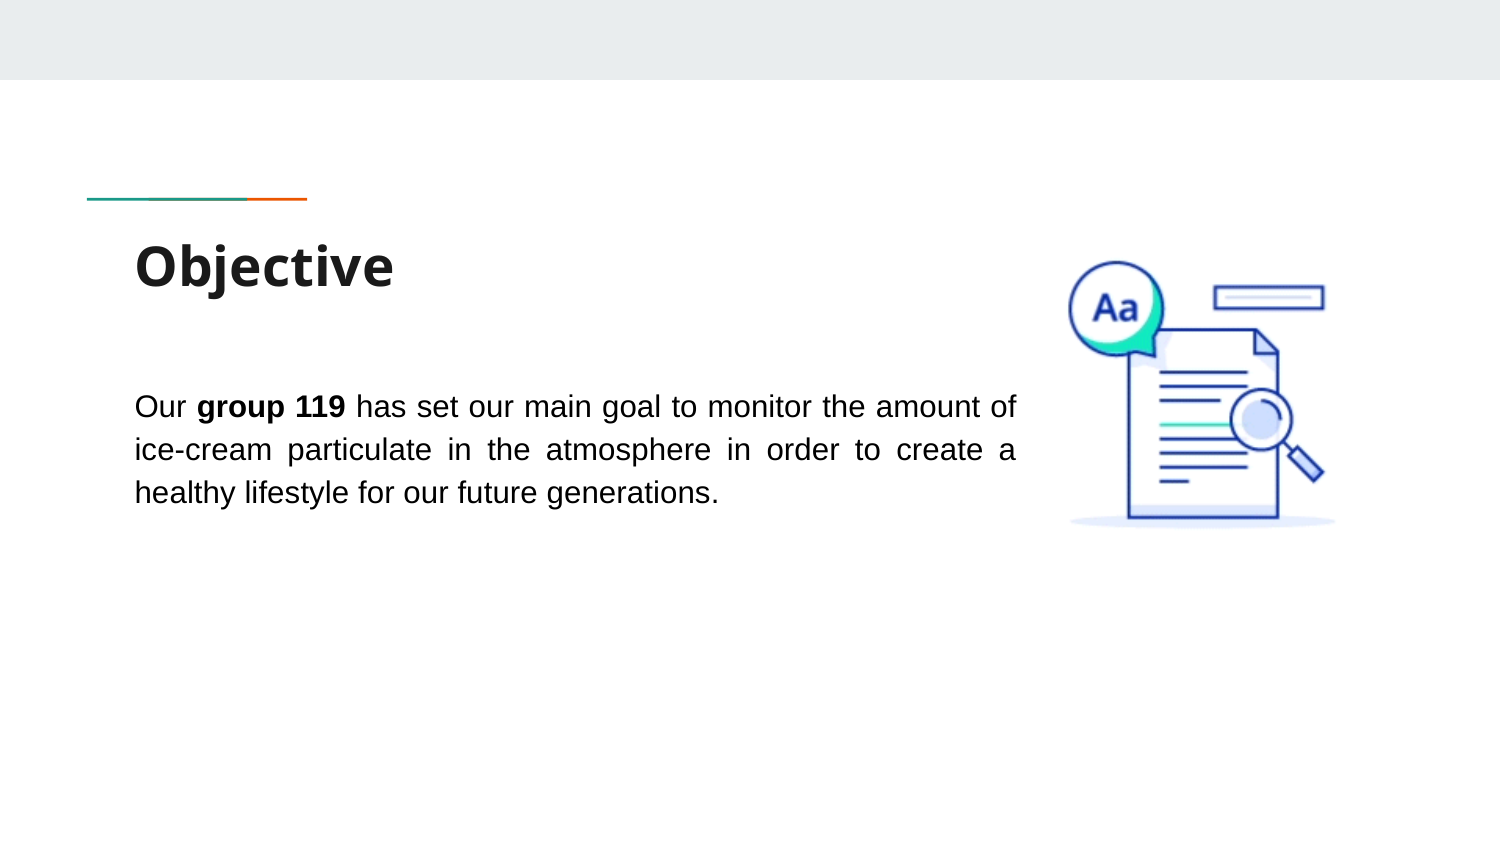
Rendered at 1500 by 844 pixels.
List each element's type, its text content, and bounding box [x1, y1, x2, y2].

title Objective [119, 216, 882, 305]
picture [887, 164, 1500, 634]
list Our group 119 has set our main goal to monitor the amount of ice-cream particulate in the atmosphere in order to create a healthy lifestyle for our future generations. [119, 366, 1033, 737]
